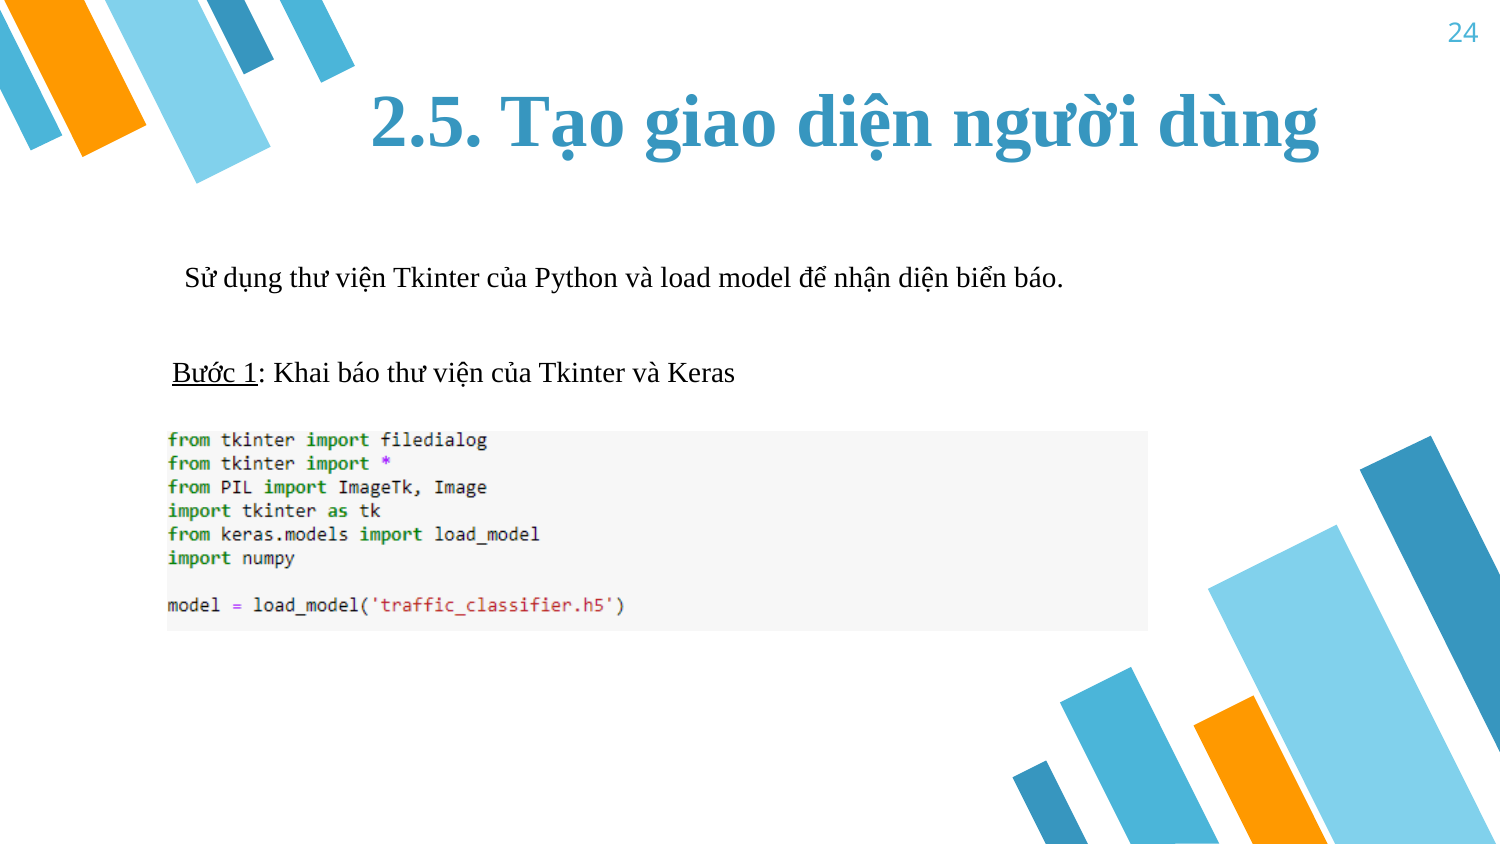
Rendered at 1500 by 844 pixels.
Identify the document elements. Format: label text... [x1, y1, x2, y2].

slide_number 24 [1403, 0, 1494, 65]
text_box Sử dụng thư viện Tkinter của Python và load model để nhận diện biển báo. [169, 251, 1080, 336]
picture [167, 431, 1148, 631]
text_box Bước 1: Khai báo thư viện của Tkinter và Keras [157, 345, 751, 431]
title 2.5. Tạo giao diện người dùng [355, 64, 1357, 177]
